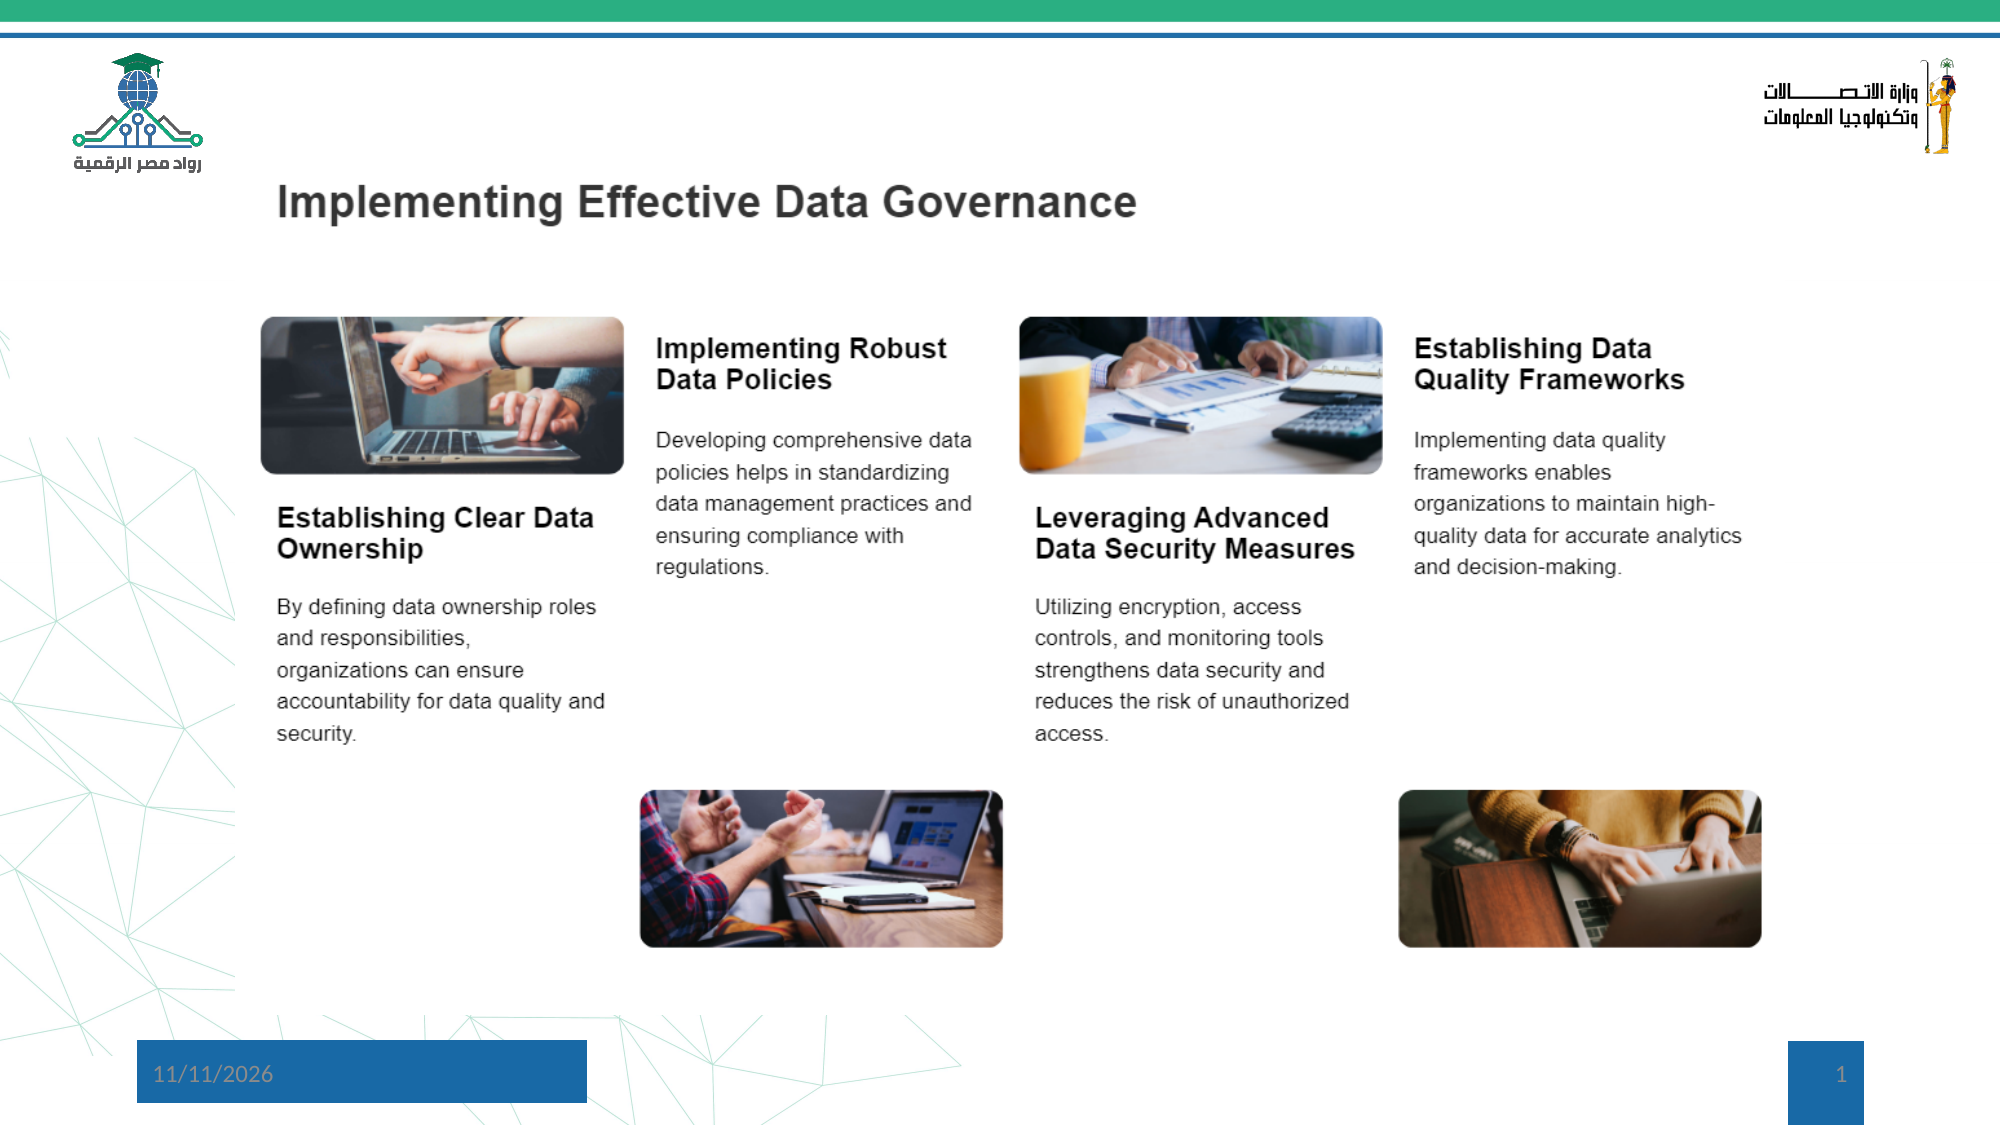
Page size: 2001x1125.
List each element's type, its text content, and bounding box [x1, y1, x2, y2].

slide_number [137, 1042, 588, 1103]
slide_number 1 [1412, 1042, 1863, 1103]
picture [0, 0, 2000, 1125]
